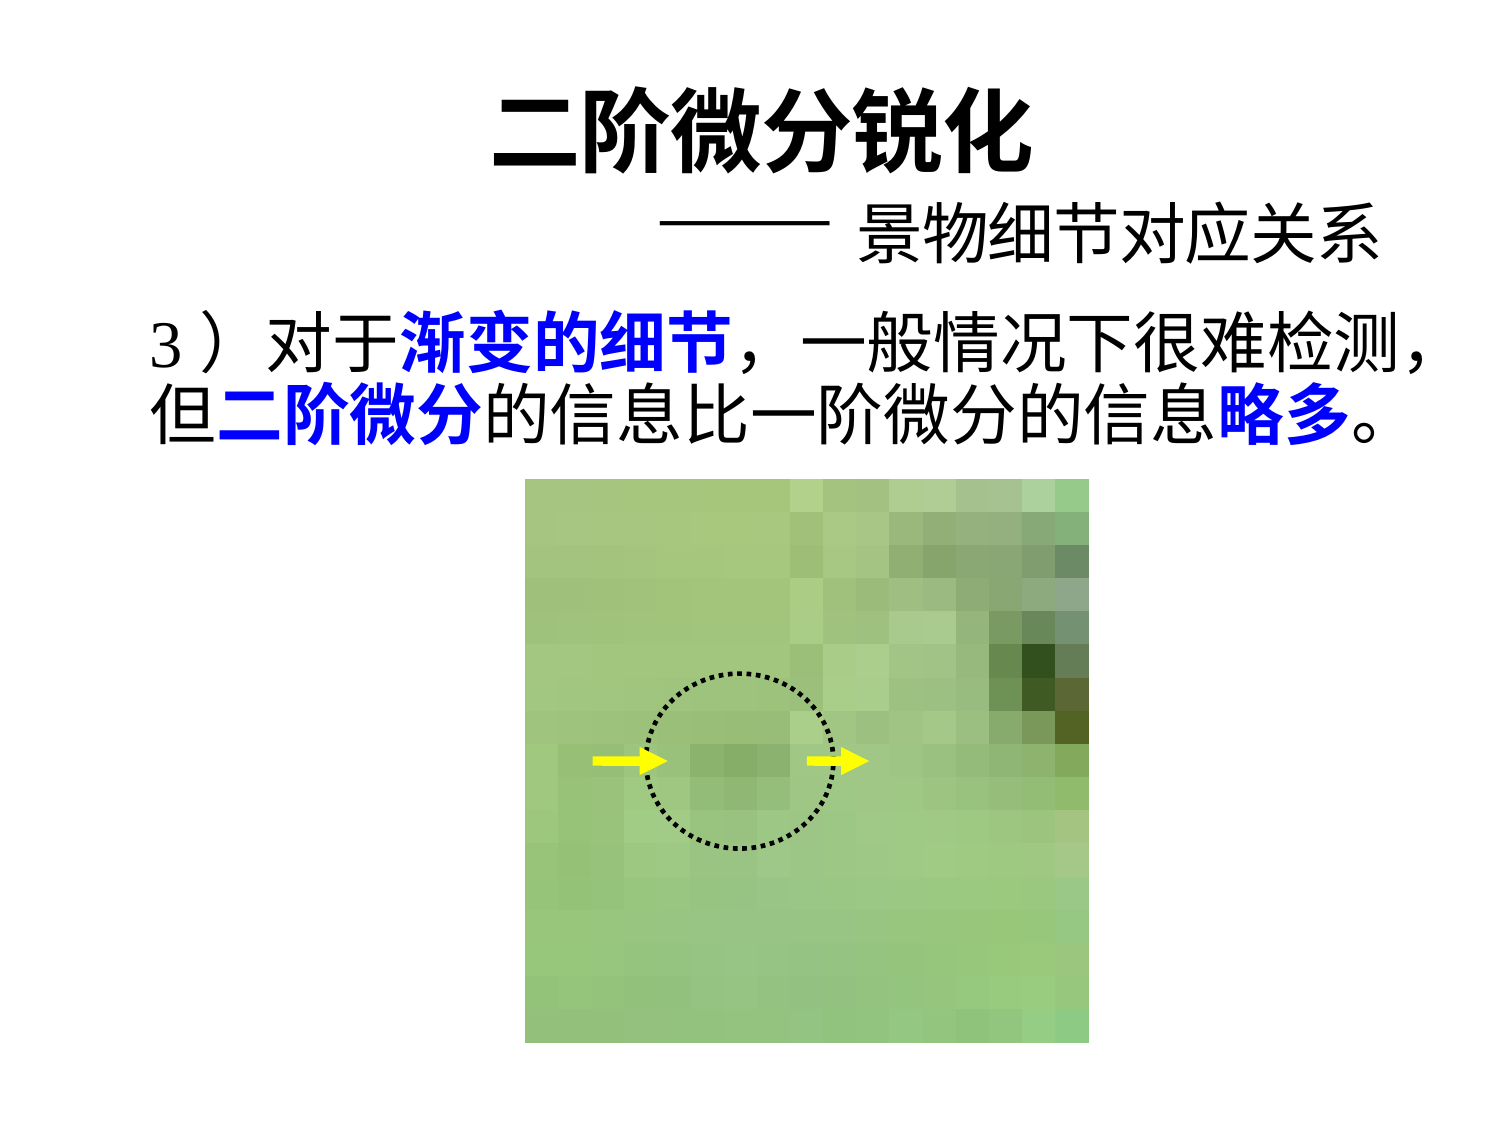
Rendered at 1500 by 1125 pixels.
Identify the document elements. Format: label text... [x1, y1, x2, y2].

list 3）对于渐变的细节，一般情况下很难检测，但二阶微分的信息比一阶微分的信息略多。 [134, 302, 1412, 963]
title 二阶微分锐化 —— 景物细节对应关系 [76, 47, 1447, 285]
picture [525, 479, 1089, 1043]
